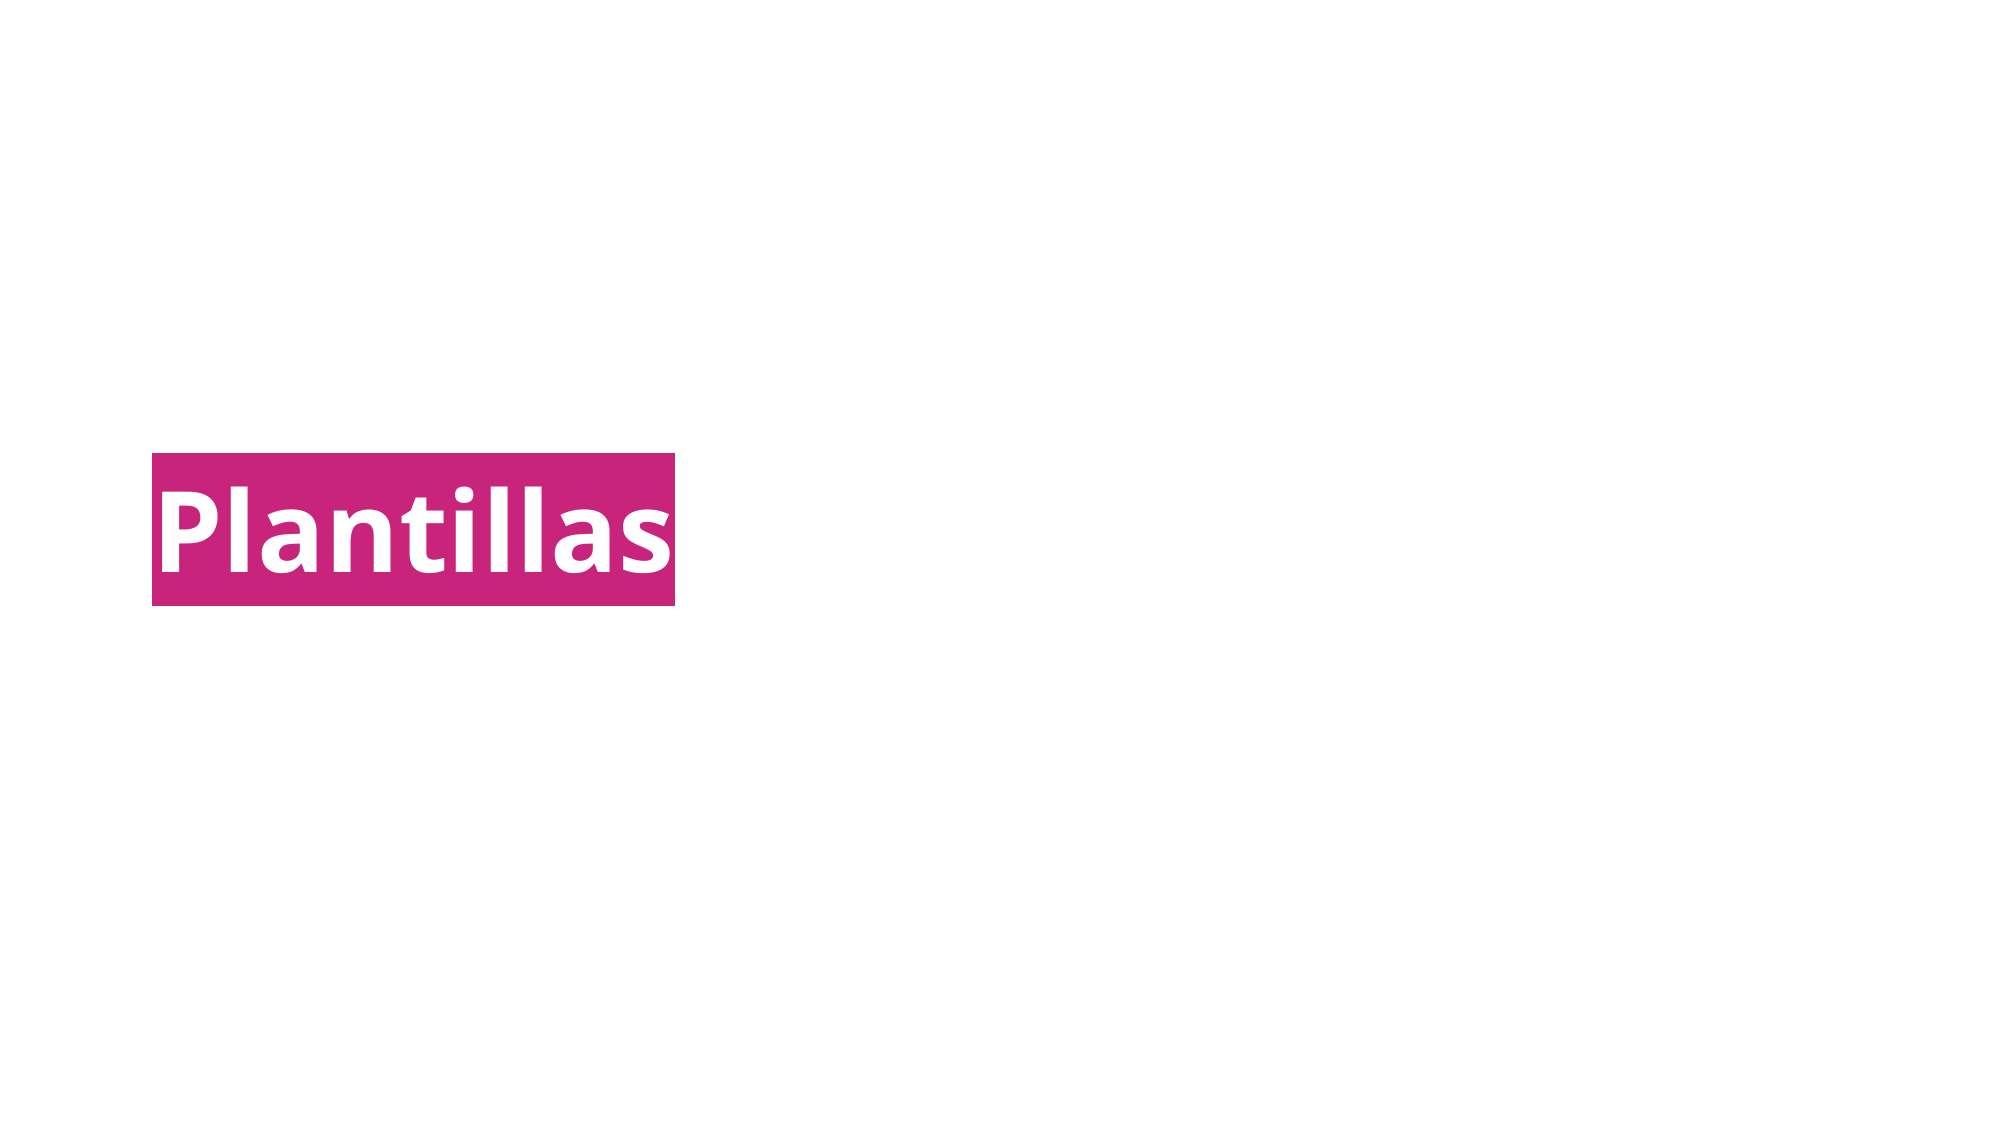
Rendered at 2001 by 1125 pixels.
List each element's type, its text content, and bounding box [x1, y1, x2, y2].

list Plantillas [137, 59, 1863, 1014]
